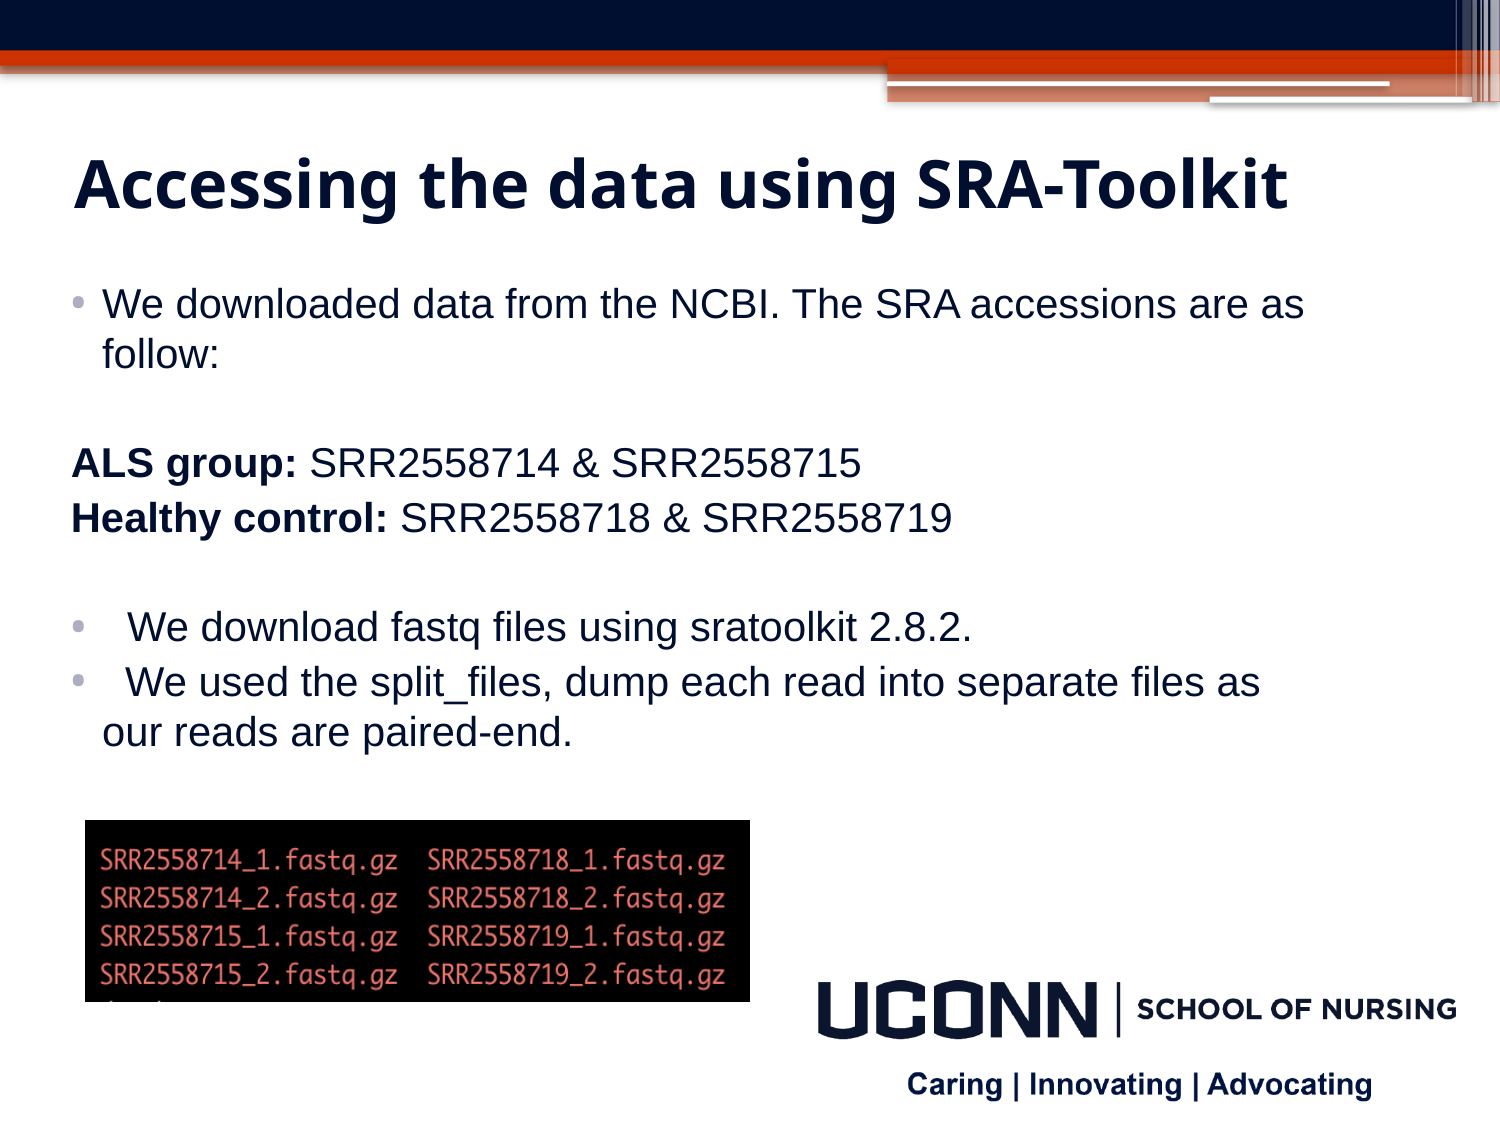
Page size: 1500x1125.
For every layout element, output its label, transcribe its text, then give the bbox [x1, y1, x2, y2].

picture [85, 820, 750, 1002]
picture [818, 980, 1456, 1106]
title Accessing the data using SRA-Toolkit [59, 94, 1410, 269]
list We downloaded data from the NCBI. The SRA accessions are as follow: ALS group: SRR2558714 & SRR2558715 Healthy control: SRR2558718 & SRR2558719 We download fastq files using sratoolkit 2.8.2. We used the split_files, dump each read into separate files as our reads are paired-end. [42, 268, 1393, 965]
